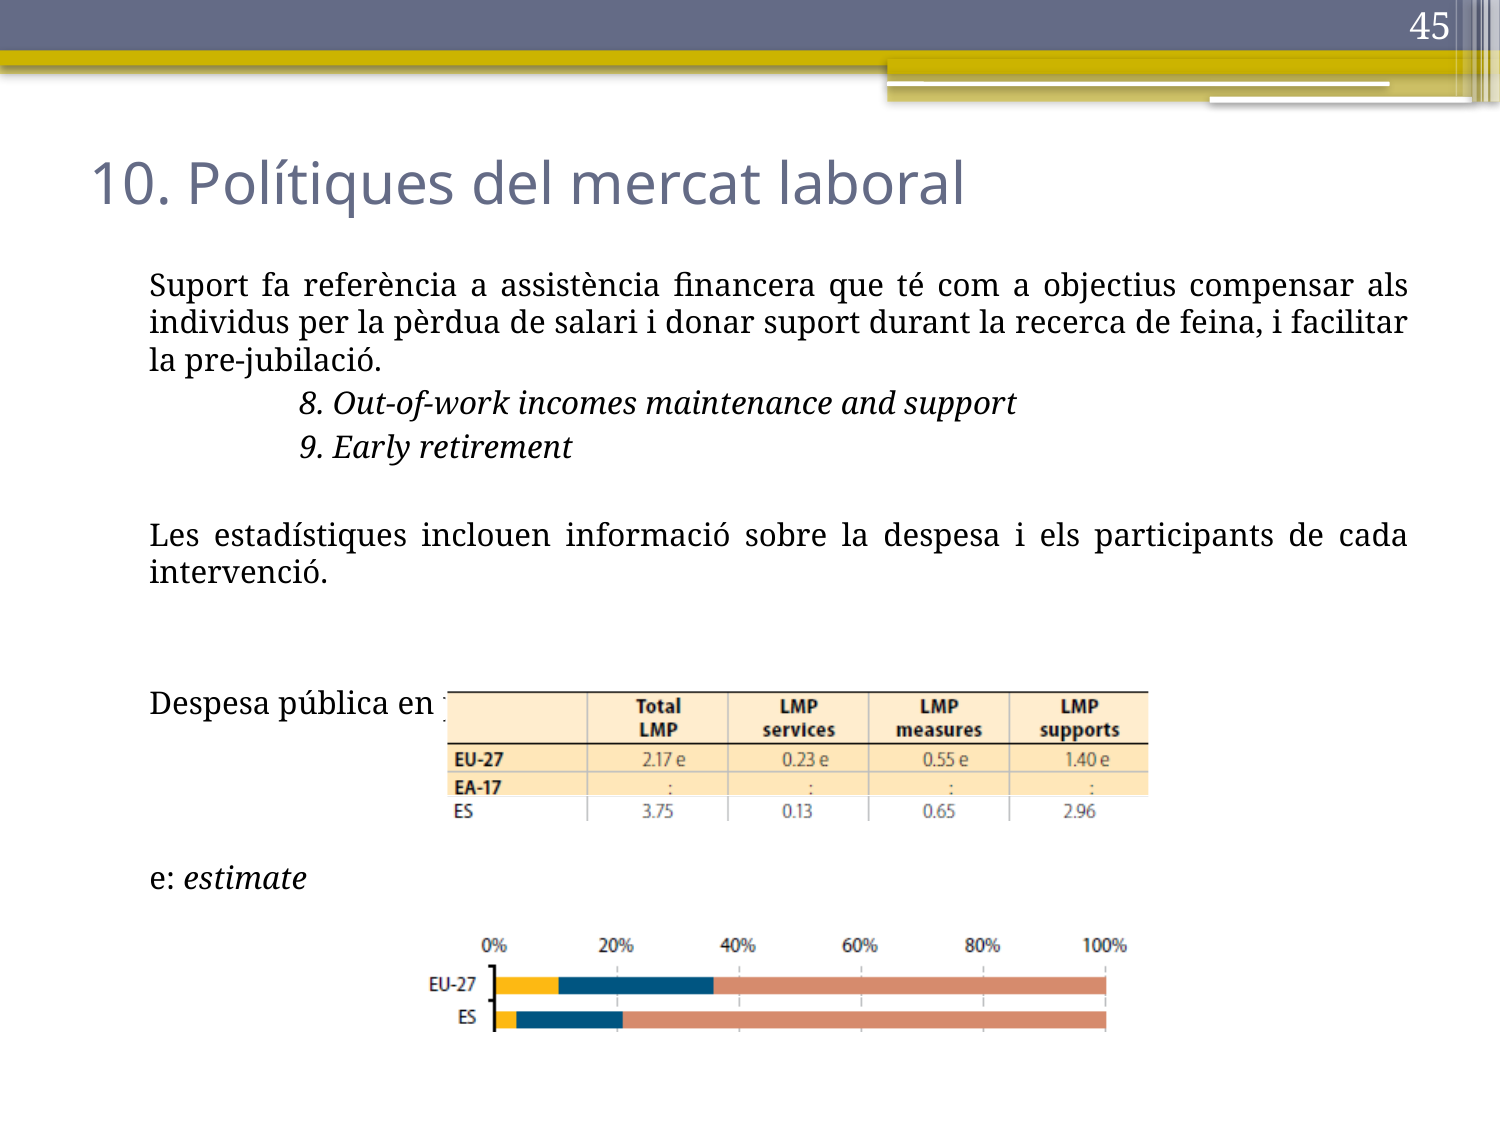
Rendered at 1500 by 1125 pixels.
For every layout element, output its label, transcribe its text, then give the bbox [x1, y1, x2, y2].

picture [409, 925, 1149, 1032]
title 10. Polítiques del mercat laboral [75, 93, 1425, 257]
list Suport fa referència a assistència financera que té com a objectius compensar als individus per la pèrdua de salari i donar suport durant la recerca de feina, i facilitar la pre-jubilació. 8. Out-of-work incomes maintenance and support 9. Early retirement Les estadístiques inclouen informació sobre la despesa i els participants de cada intervenció. Despesa pública en polítiques del mercat laboral (2009), % del PIB e: estimate [75, 257, 1425, 1079]
slide_number 45 [1341, 0, 1466, 61]
picture [445, 796, 1149, 821]
picture [445, 688, 1149, 795]
